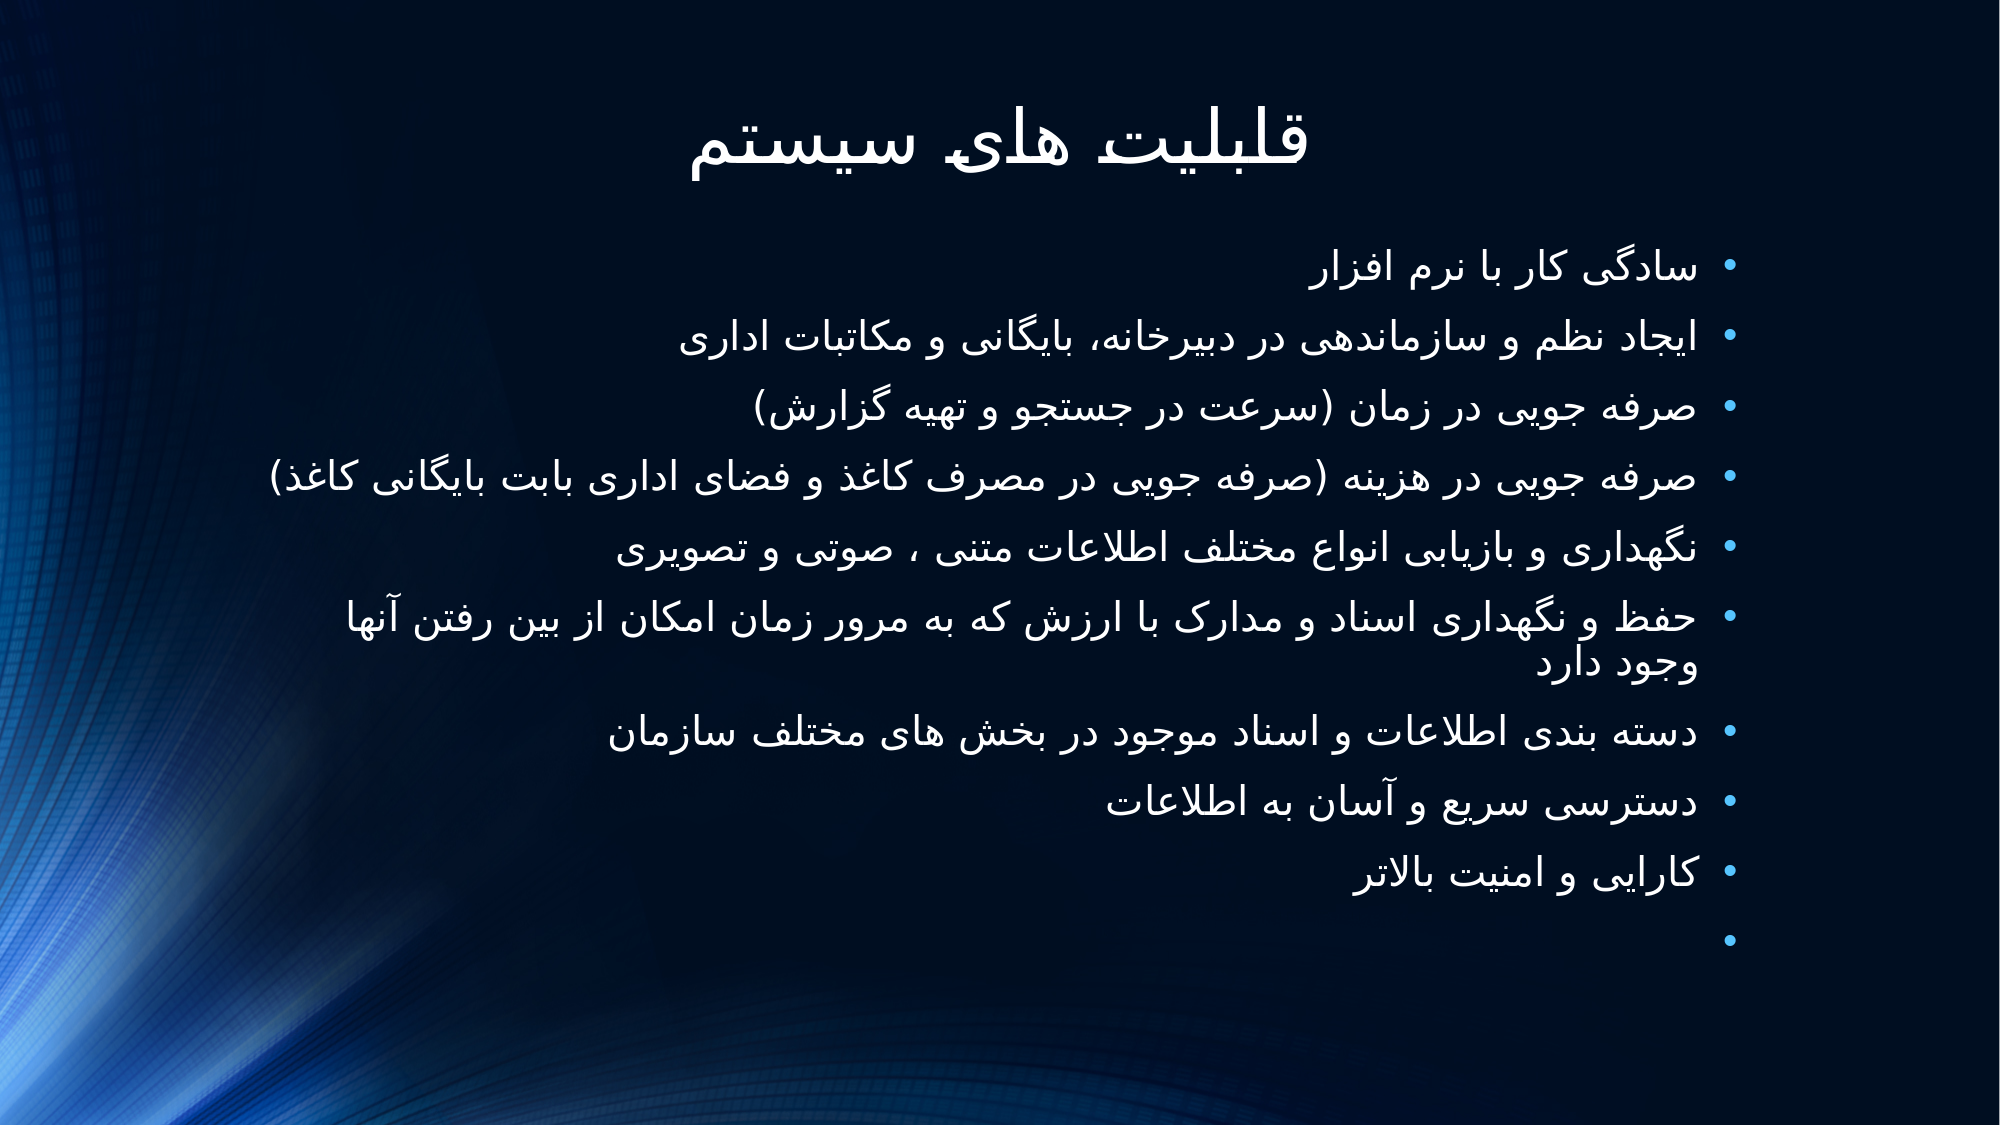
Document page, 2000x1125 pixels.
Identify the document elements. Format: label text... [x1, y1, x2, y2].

list سادگی کار با نرم افزار ایجاد نظم و سازماندهی در دبیرخانه، بایگانی و مکاتبات اداری صرفه جویی در زمان (سرعت در جستجو و تهیه گزارش) صرفه جویی در هزینه (صرفه جویی در مصرف کاغذ و فضای اداری بابت بایگانی کاغذ) نگهداری و بازیابی انواع مختلف اطلاعات متنی ، صوتی و تصویری حفظ و نگهداری اسناد و مدارک با ارزش که به مرور زمان امکان از بین رفتن آنها وجود دارد دسته بندی اطلاعات و اسناد موجود در بخش های مختلف سازمان دسترسی سریع و آسان به اطلاعات کارایی و امنیت بالاتر [249, 237, 1749, 1000]
picture [0, 0, 2000, 1125]
title قابلیت های سیستم [249, 62, 1750, 188]
